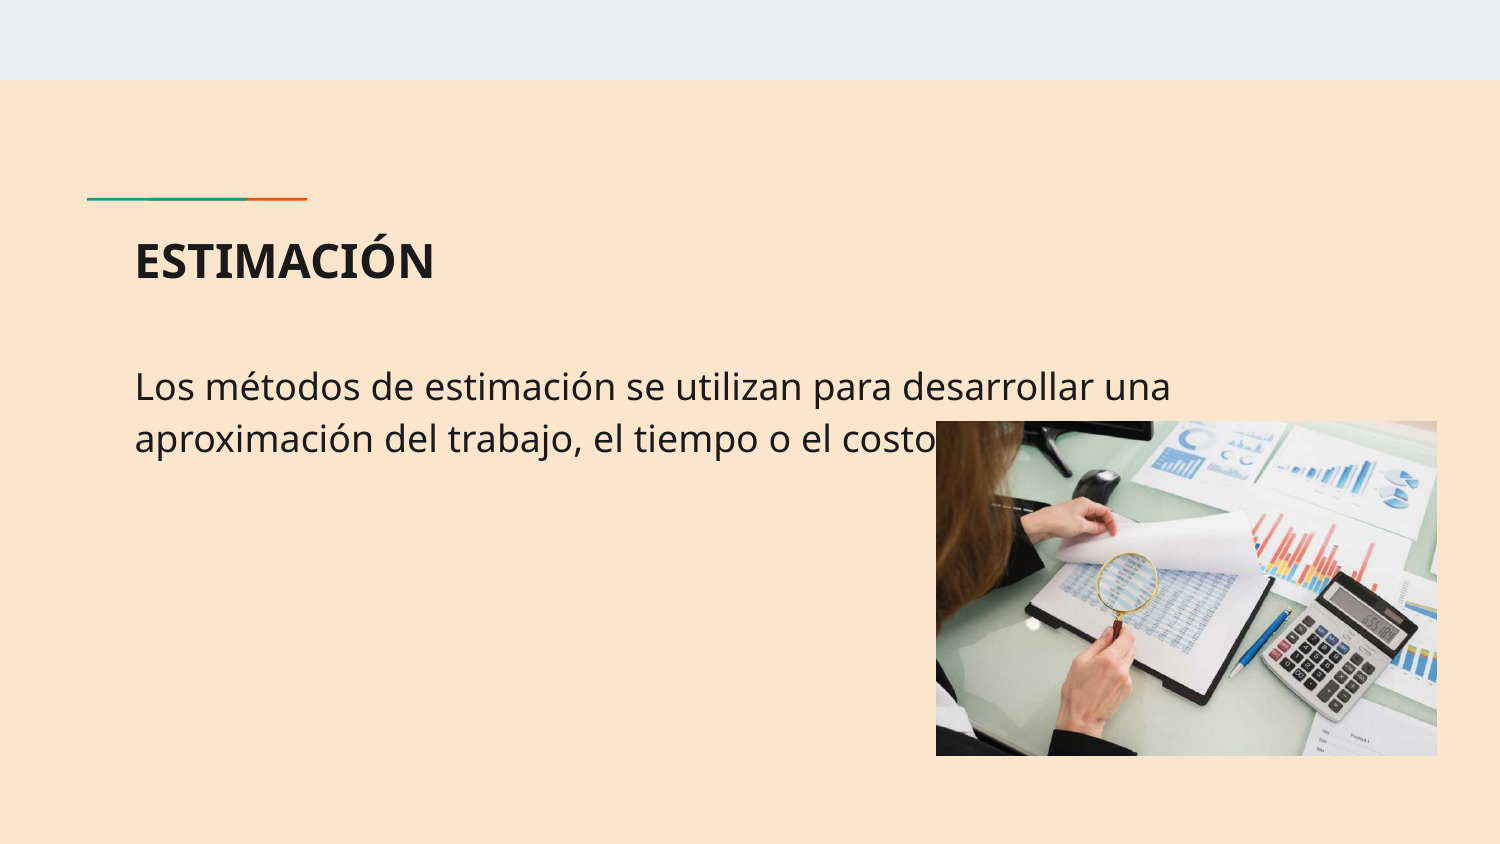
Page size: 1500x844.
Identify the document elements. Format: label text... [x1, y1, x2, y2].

picture [936, 421, 1437, 756]
title ESTIMACIÓN [119, 216, 1381, 305]
list Los métodos de estimación se utilizan para desarrollar una aproximación del trabajo, el tiempo o el costo de un proyecto. [119, 341, 1381, 712]
